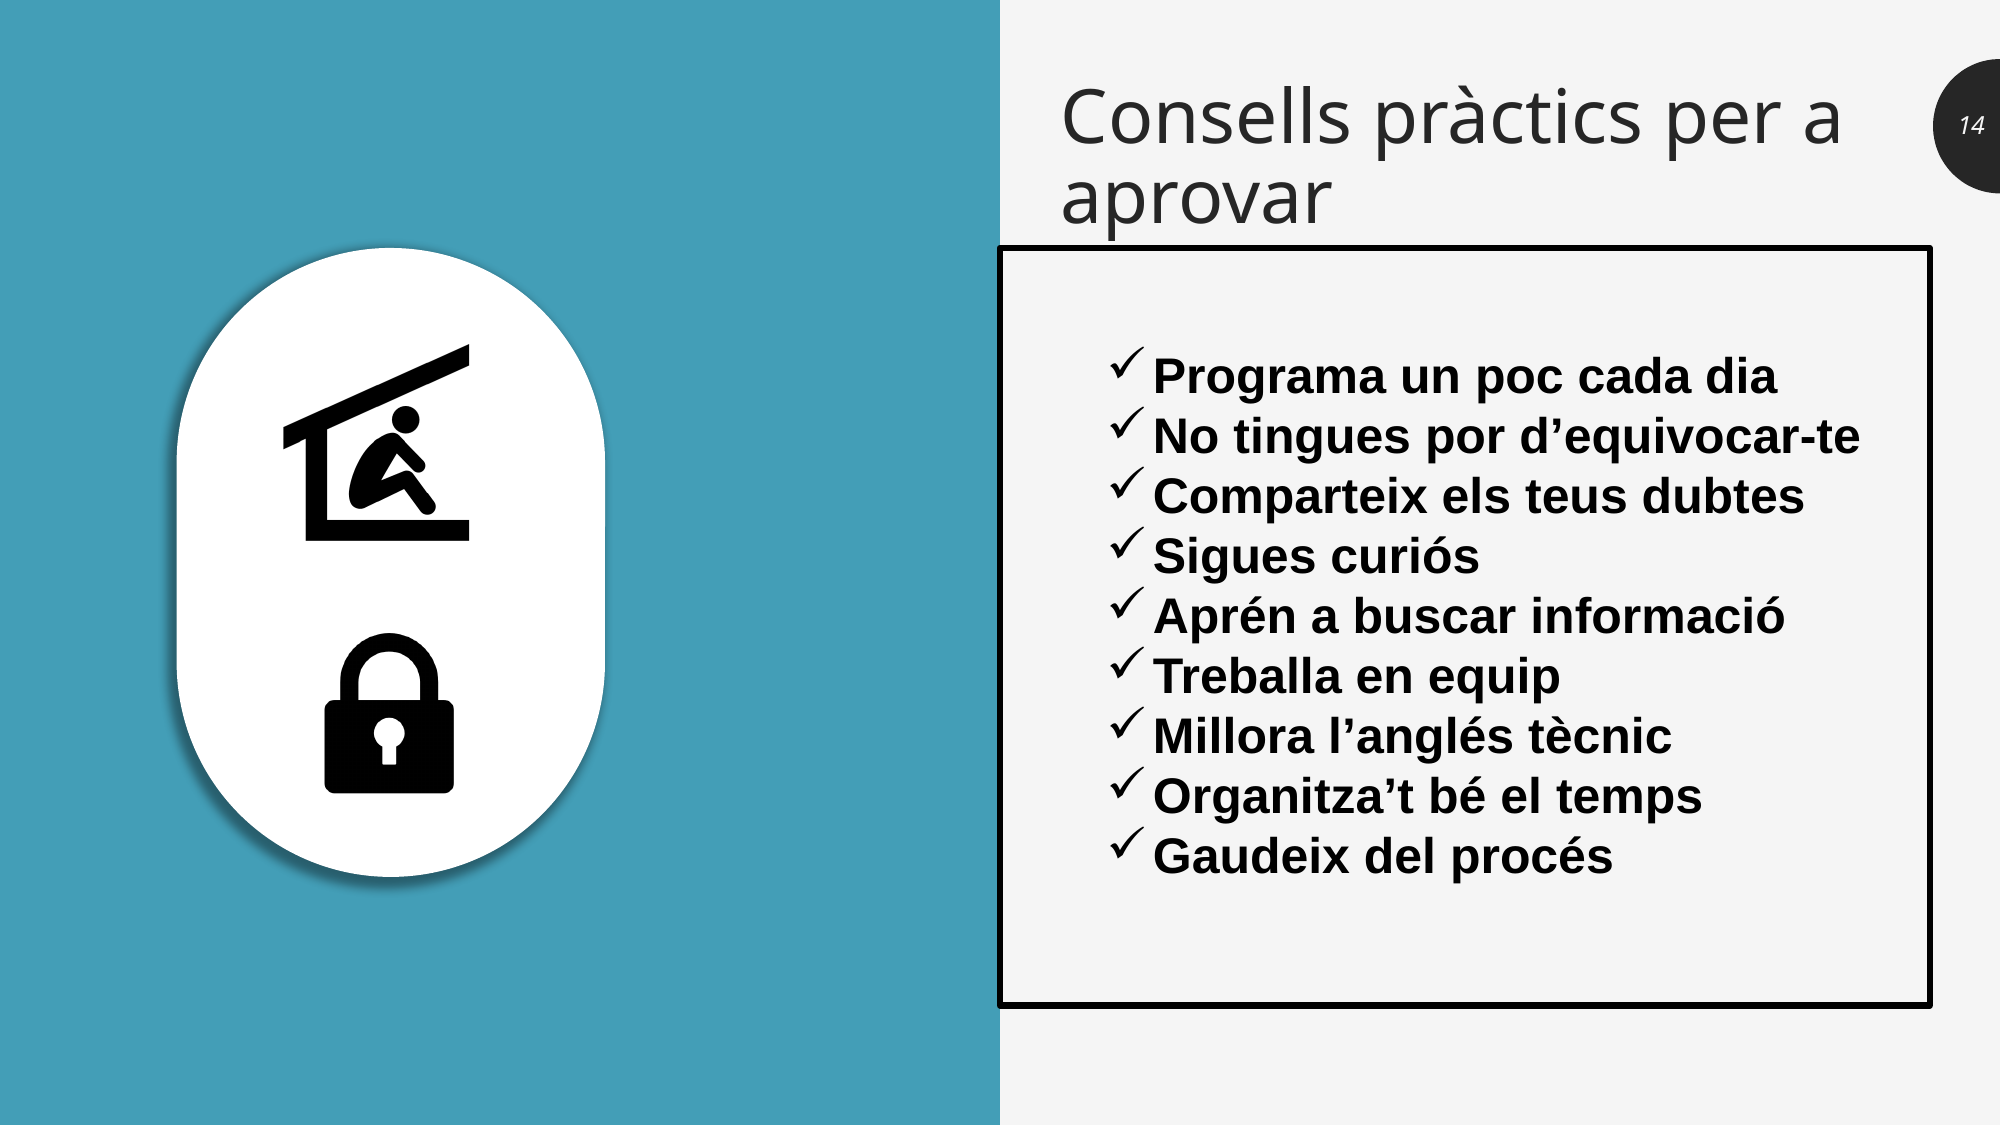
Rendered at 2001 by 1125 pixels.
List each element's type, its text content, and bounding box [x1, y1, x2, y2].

title Consells pràctics per a aprovar [1045, 70, 1956, 184]
list Programa un poc cada dia No tingues por d’equivocar-te Comparteix els teus dubtes Sigues curiós Aprén a buscar informació Treballa en equip Millora l’anglés tècnic Organitza’t bé el temps Gaudeix del procés [1091, 287, 1907, 941]
text_box [999, 247, 1931, 1007]
text_box [175, 246, 607, 878]
picture [299, 624, 478, 802]
picture [276, 341, 478, 542]
slide_number 14 [1933, 96, 2000, 157]
